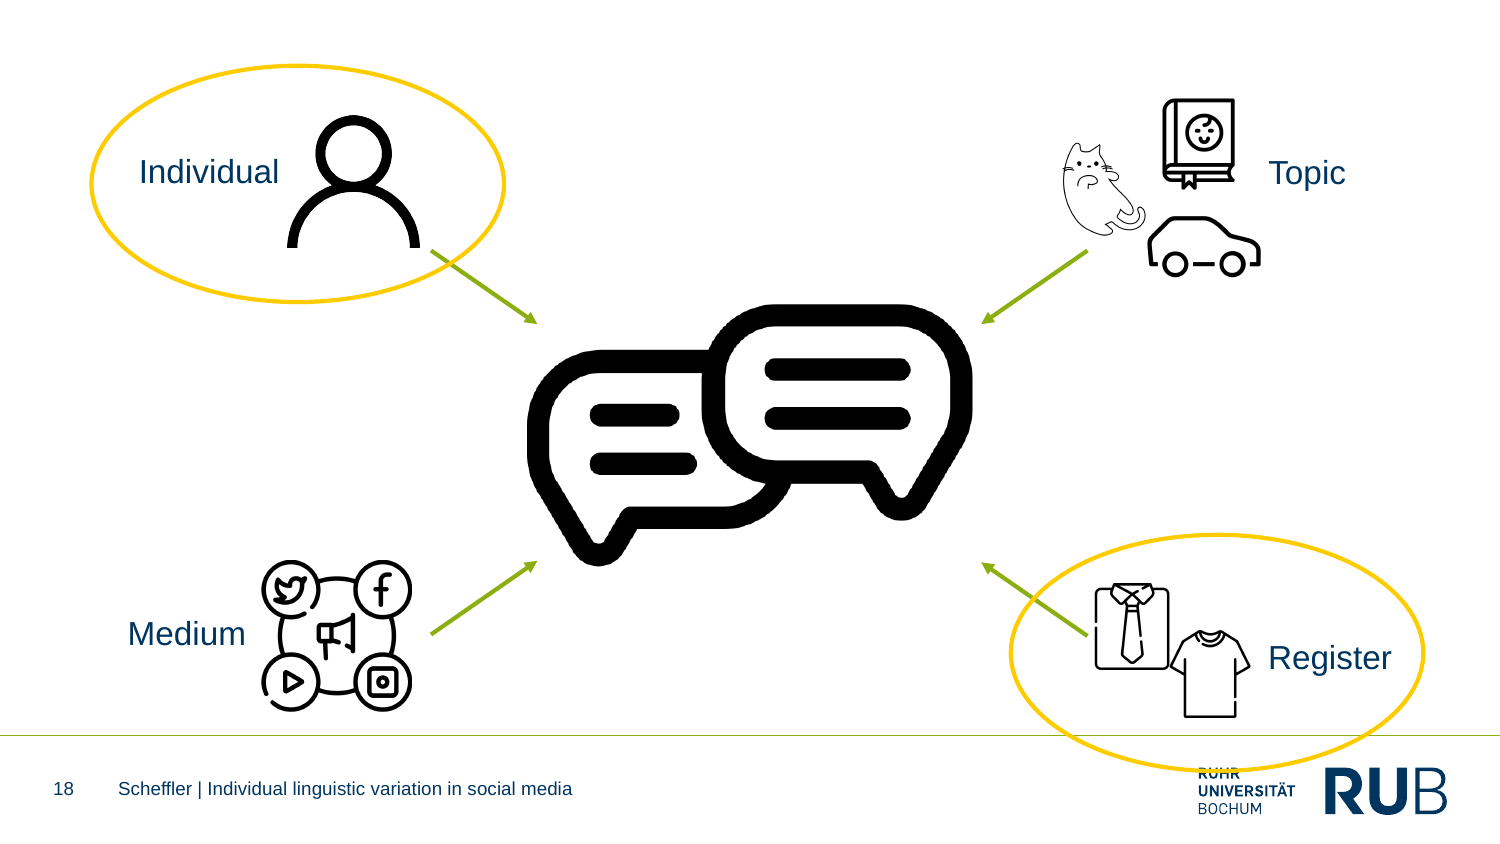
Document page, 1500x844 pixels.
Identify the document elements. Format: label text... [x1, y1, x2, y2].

picture [287, 115, 420, 248]
slide_number 18 [53, 779, 95, 798]
text_box [1009, 533, 1425, 773]
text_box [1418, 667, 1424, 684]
picture [476, 200, 1023, 644]
picture [260, 560, 412, 712]
footer Scheffler | Individual linguistic variation in social media [118, 779, 1152, 798]
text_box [430, 250, 538, 325]
picture [1088, 583, 1254, 718]
text_box [90, 64, 506, 304]
picture [1041, 87, 1270, 294]
text_box Topic [1265, 143, 1385, 199]
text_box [430, 560, 538, 635]
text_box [981, 250, 1088, 325]
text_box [981, 562, 1088, 636]
text_box Medium [112, 604, 260, 659]
